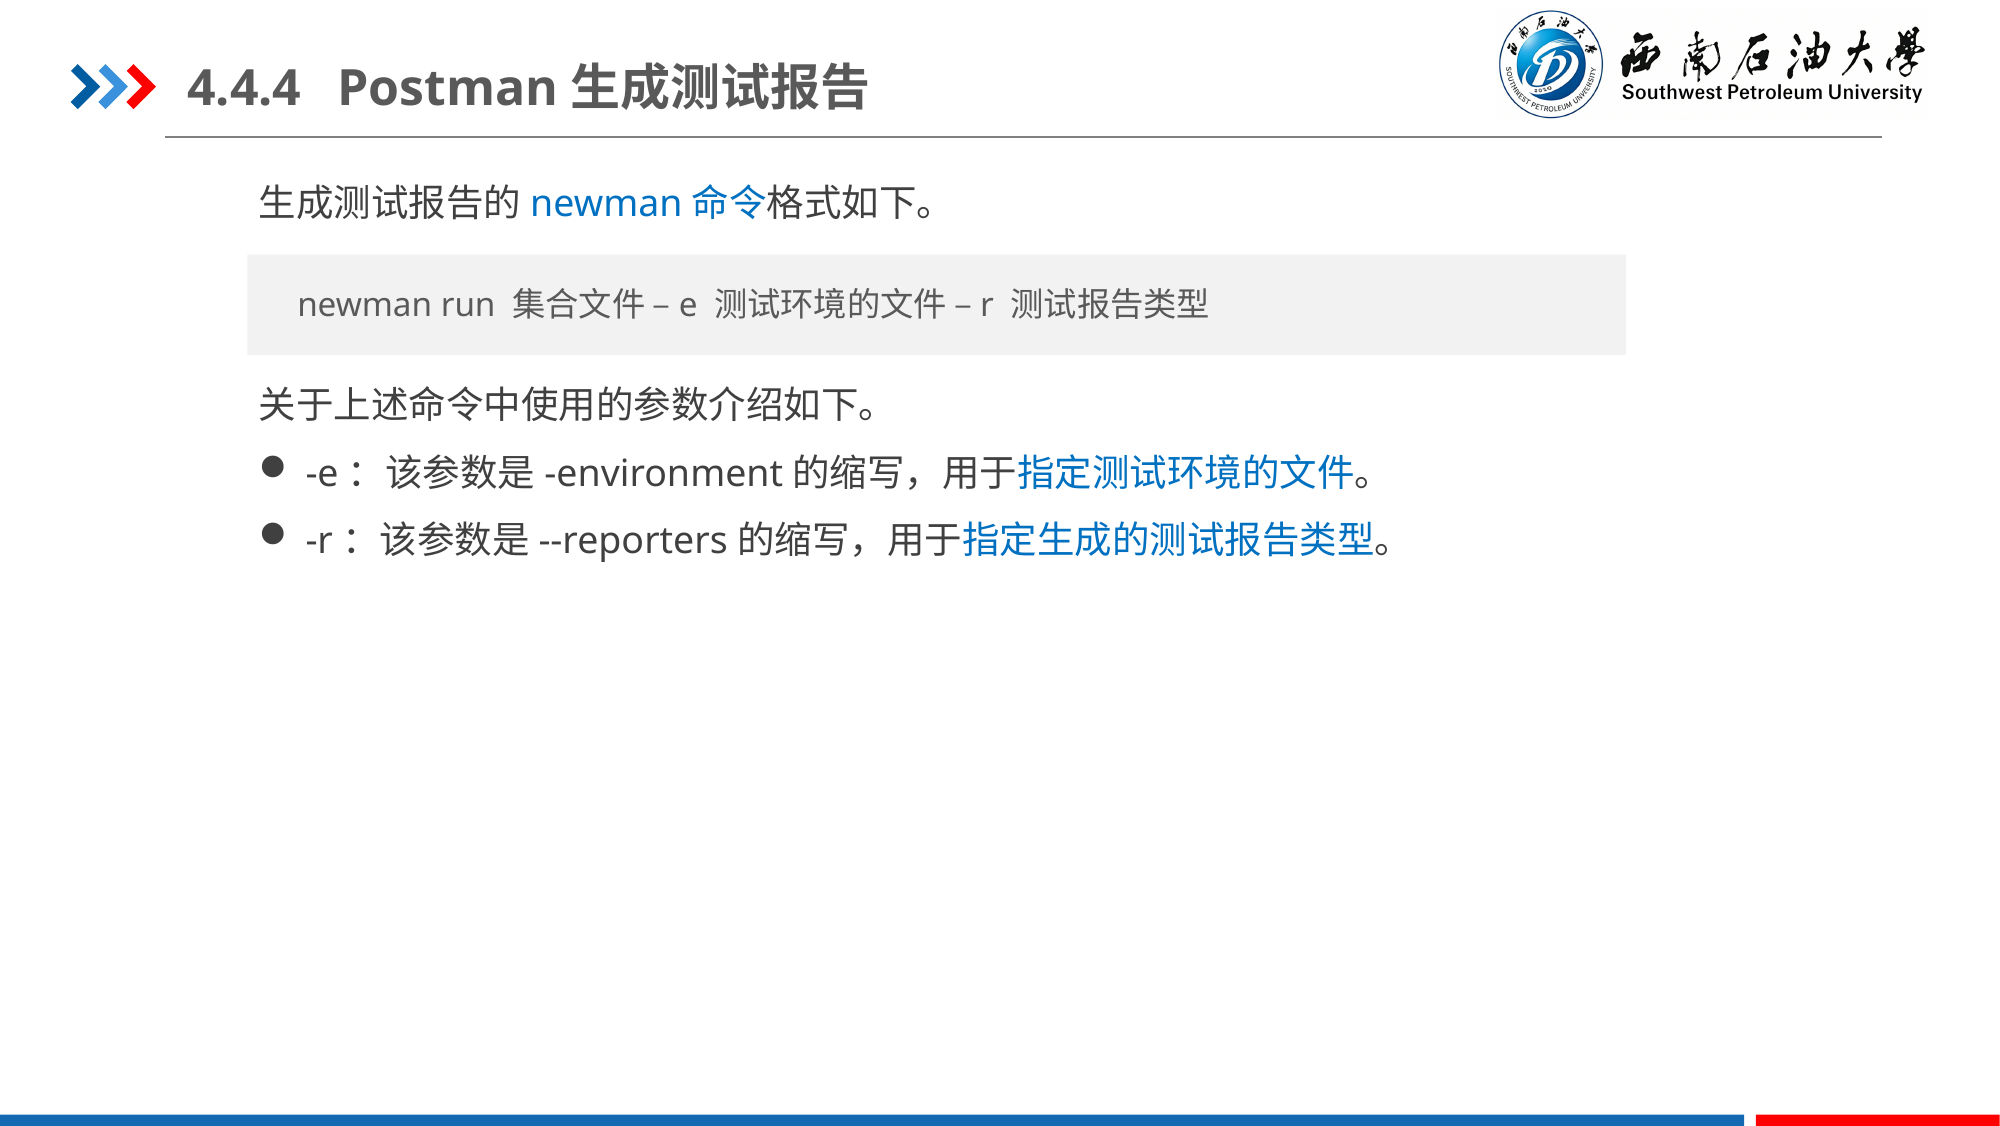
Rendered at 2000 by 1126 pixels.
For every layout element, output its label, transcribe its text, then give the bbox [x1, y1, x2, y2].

text_box 4.4.4 Postman生成测试报告 [187, 43, 929, 127]
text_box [247, 254, 1627, 356]
picture [1496, 8, 1929, 120]
text_box 生成测试报告的newman命令格式如下。 关于上述命令中使用的参数介绍如下。 -e：该参数是-environment的缩写，用于指定测试环境的文件。 -r：该参数是--reporters的缩写，用于指定生成的测试报告类型。 [243, 149, 1785, 569]
